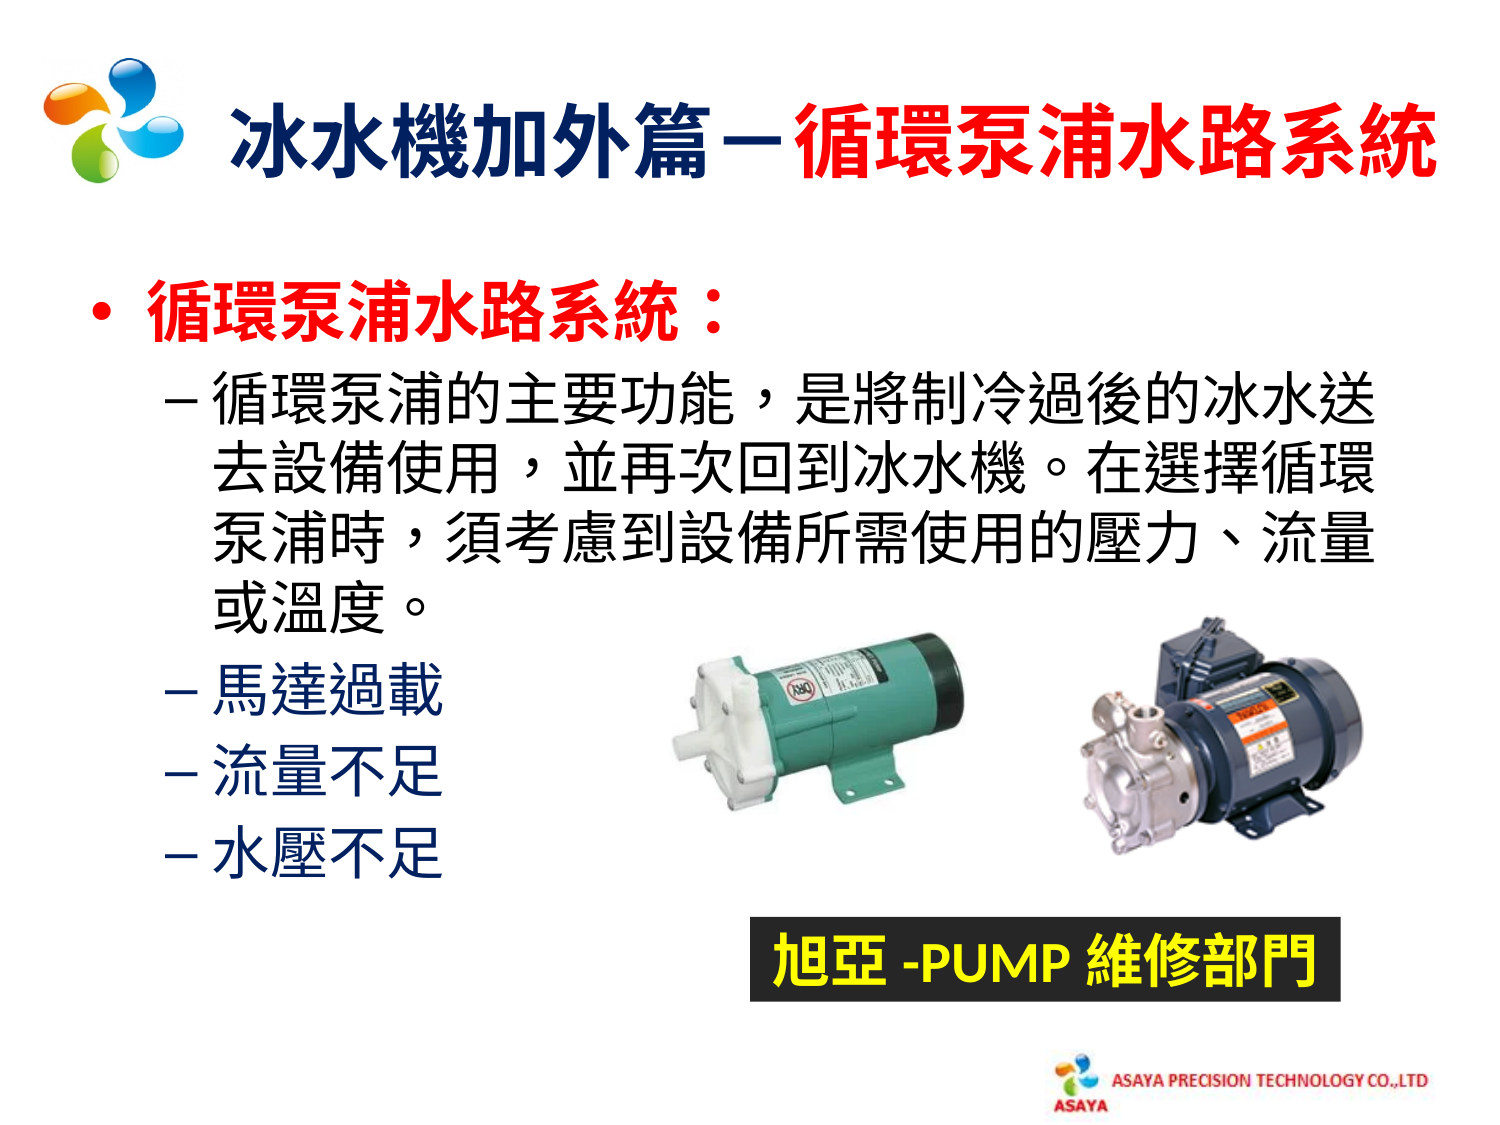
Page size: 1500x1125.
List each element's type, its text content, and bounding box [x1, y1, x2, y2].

picture [1045, 1049, 1435, 1123]
picture [666, 630, 968, 819]
list 循環泵浦水路系統： 循環泵浦的主要功能，是將制冷過後的冰水送去設備使用，並再次回到冰水機。在選擇循環泵浦時，須考慮到設備所需使用的壓力、流量或溫度。 馬達過載 流量不足 水壓不足 [75, 262, 1425, 1047]
title 冰水機加外篇－循環泵浦水路系統 [159, 45, 1500, 233]
picture [1045, 597, 1383, 885]
text_box 旭亞-PUMP維修部門 [750, 916, 1341, 1002]
picture [40, 55, 186, 186]
